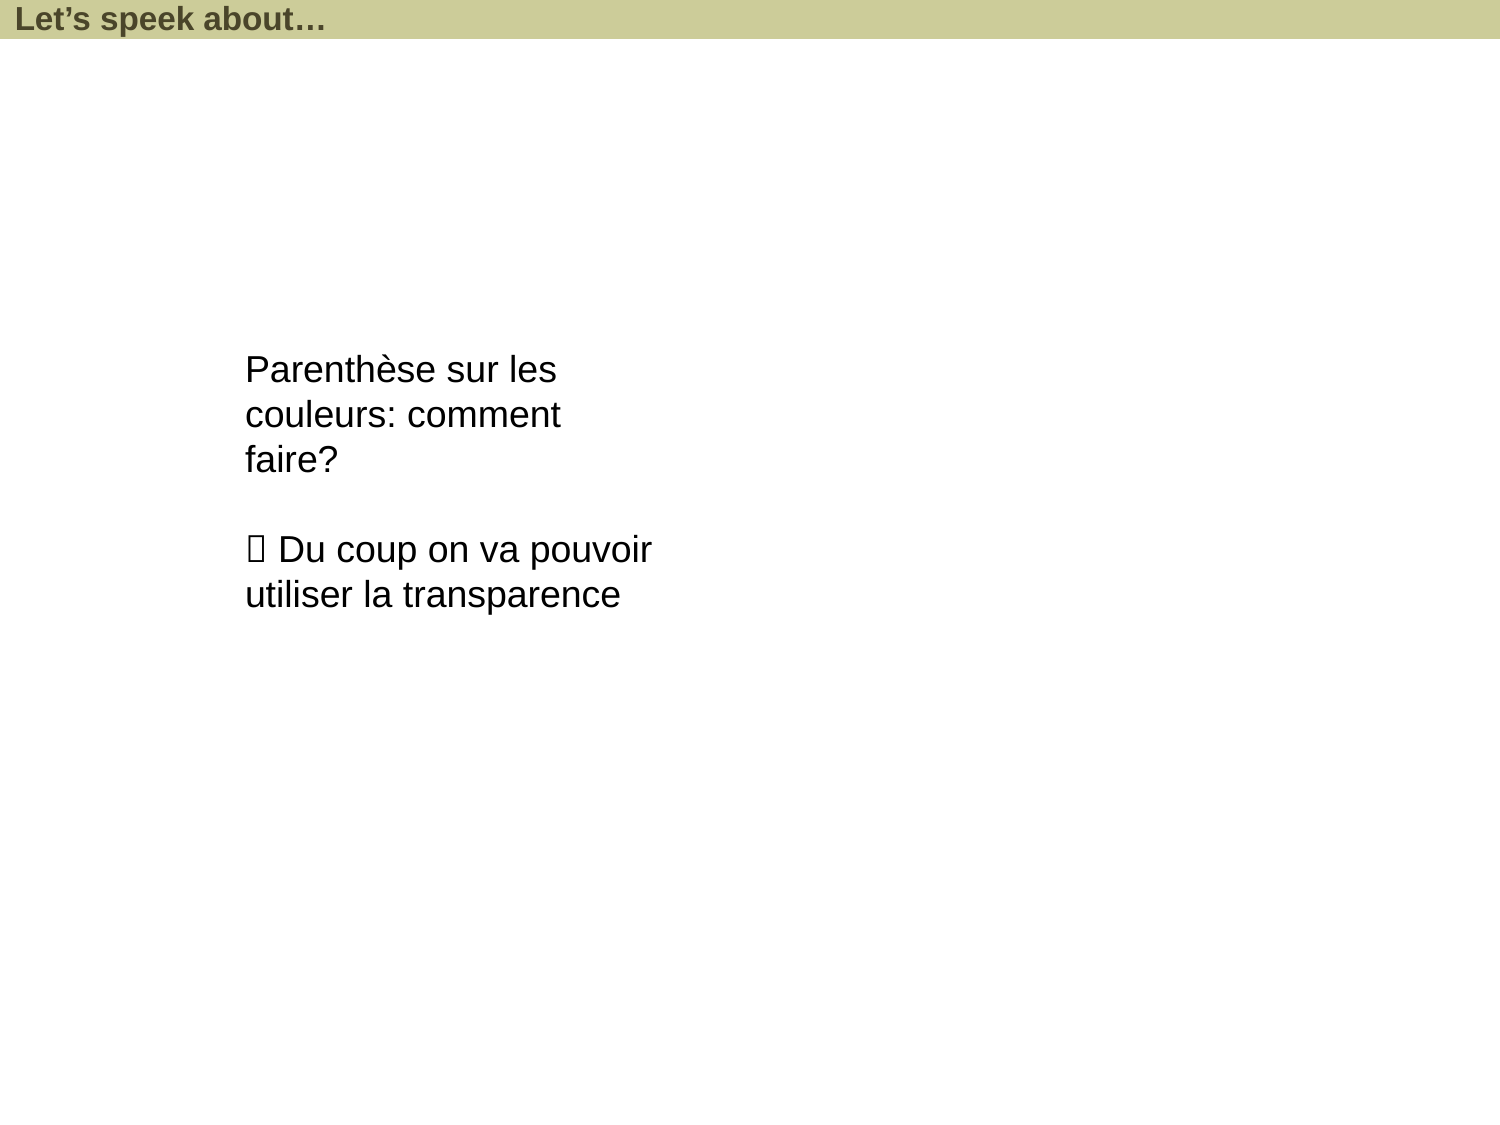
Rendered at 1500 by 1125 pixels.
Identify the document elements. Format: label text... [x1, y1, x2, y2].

text_box Let’s speek about… [0, 0, 1353, 45]
text_box Parenthèse sur les couleurs: comment faire?  Du coup on va pouvoir utiliser la transparence [230, 338, 668, 623]
